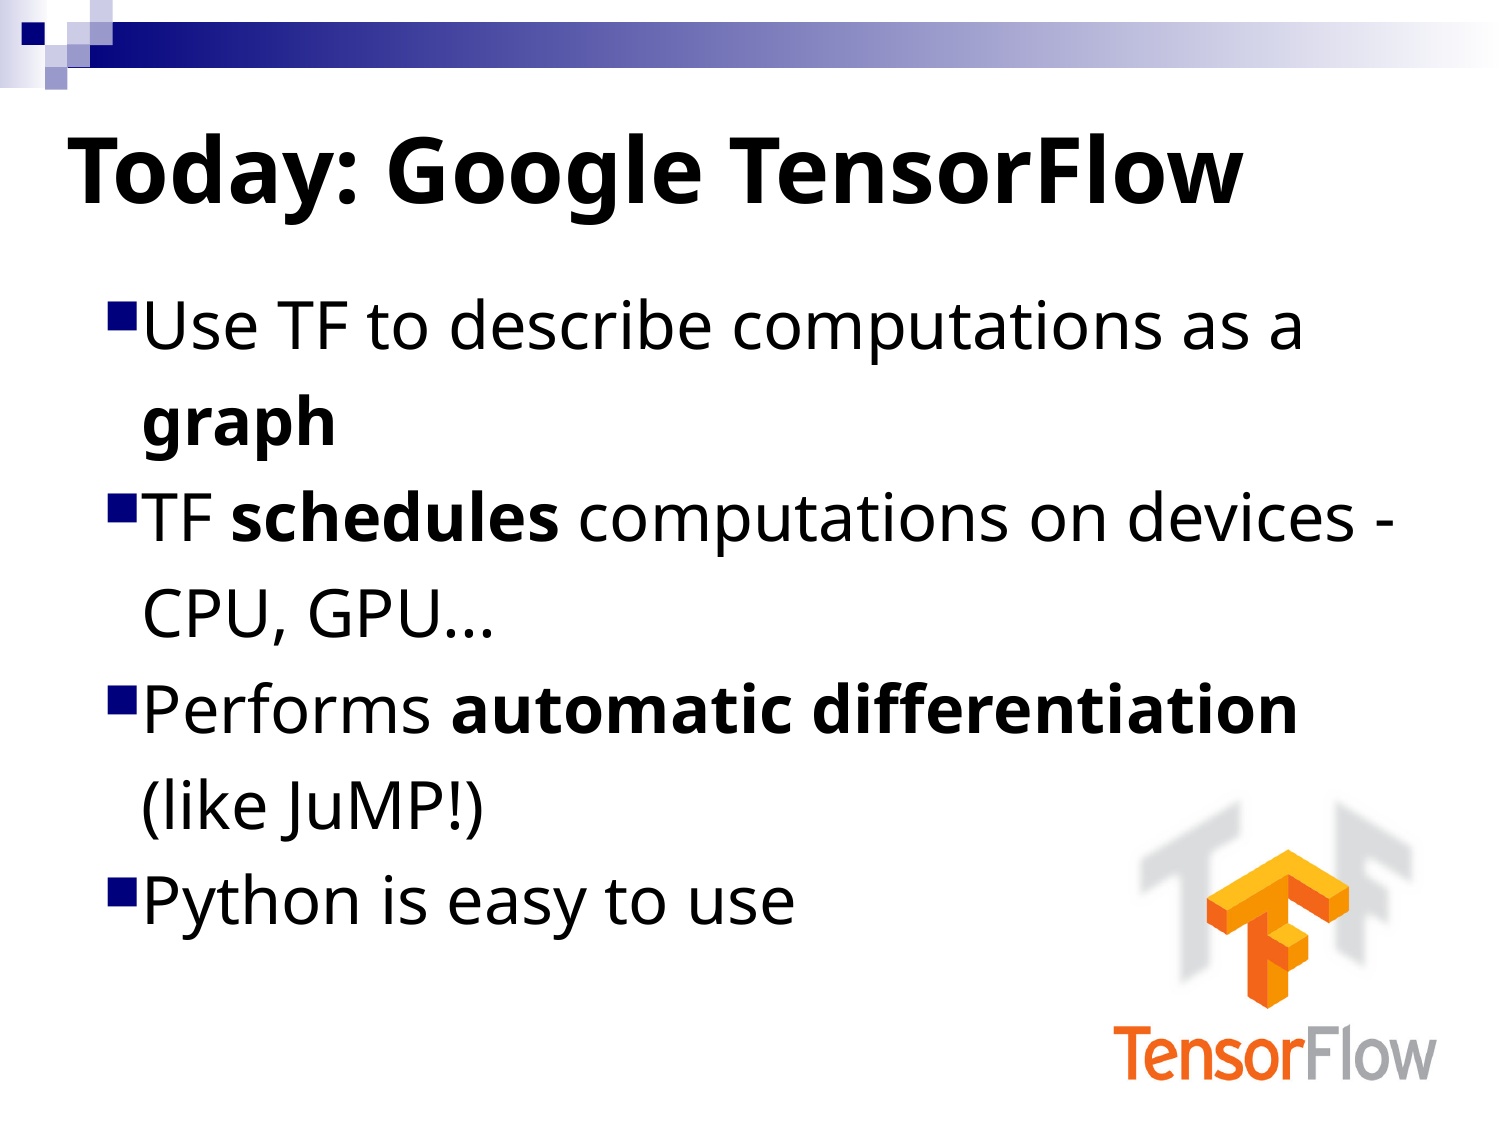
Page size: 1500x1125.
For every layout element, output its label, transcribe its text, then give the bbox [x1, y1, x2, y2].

picture [1099, 787, 1451, 1088]
title Today: Google TensorFlow [51, 97, 1449, 223]
list Use TF to describe computations as a graph TF schedules computations on devices - CPU, GPU... Performs automatic differentiation (like JuMP!) Python is easy to use [51, 252, 1449, 1080]
